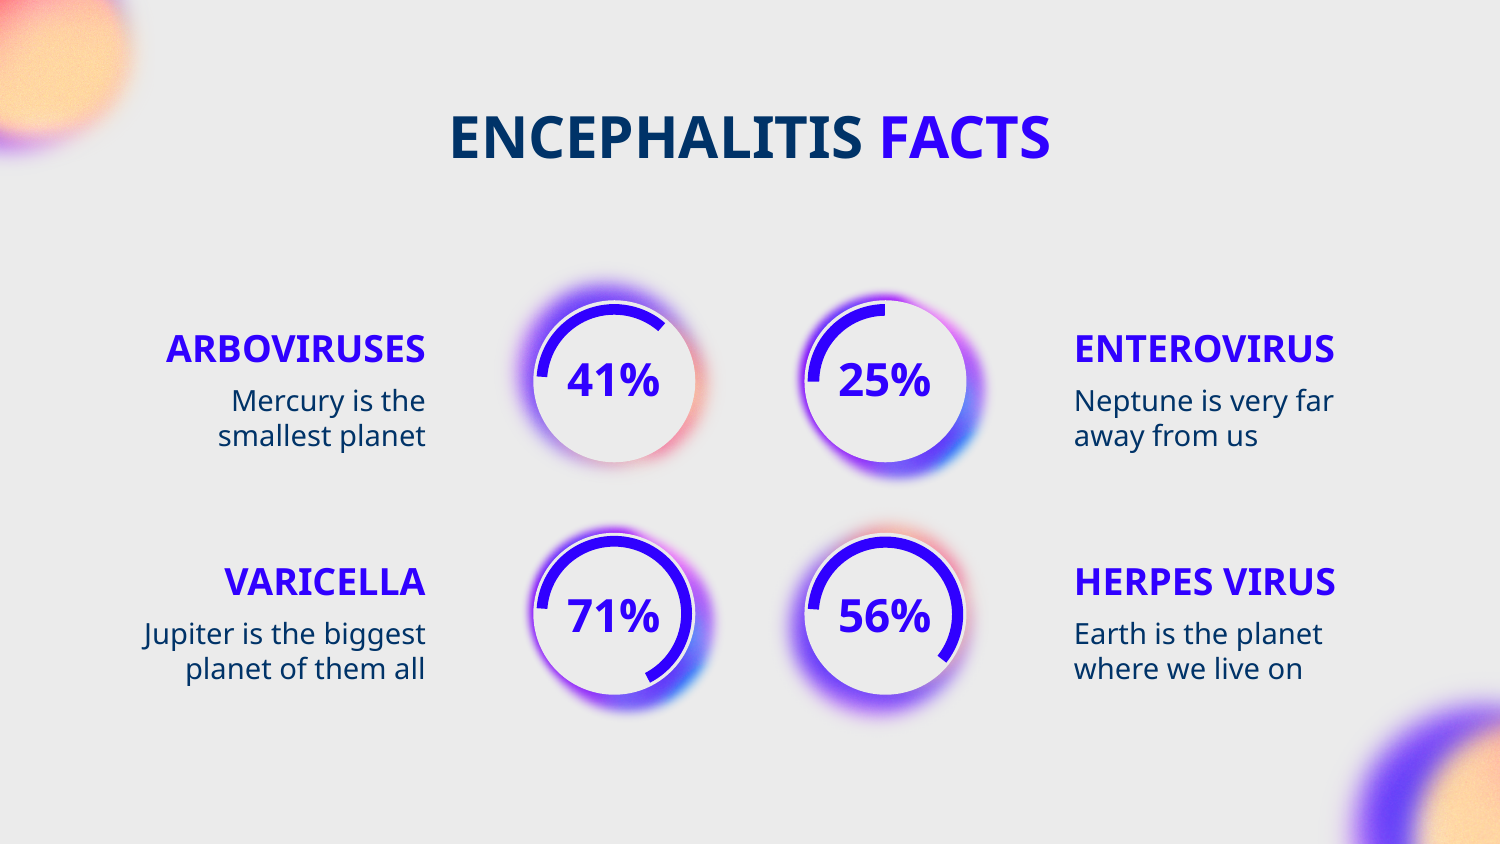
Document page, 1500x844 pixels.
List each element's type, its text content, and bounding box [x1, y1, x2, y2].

subtitle ARBOVIRUSES [116, 320, 442, 375]
picture [0, 0, 155, 183]
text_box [479, 253, 732, 499]
subtitle Earth is the planet where we live on [1058, 609, 1383, 691]
title ENCEPHALITIS FACTS [116, 88, 1383, 183]
subtitle VARICELLA [116, 553, 442, 608]
subtitle Neptune is very far away from us [1058, 376, 1383, 459]
subtitle Mercury is the smallest planet [116, 376, 442, 459]
subtitle ENTEROVIRUS [1058, 320, 1383, 375]
picture [1234, 600, 1500, 844]
subtitle HERPES VIRUS [1058, 553, 1383, 608]
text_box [783, 270, 1007, 500]
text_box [512, 502, 736, 732]
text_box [759, 501, 1005, 753]
subtitle Jupiter is the biggest planet of them all [116, 609, 442, 691]
